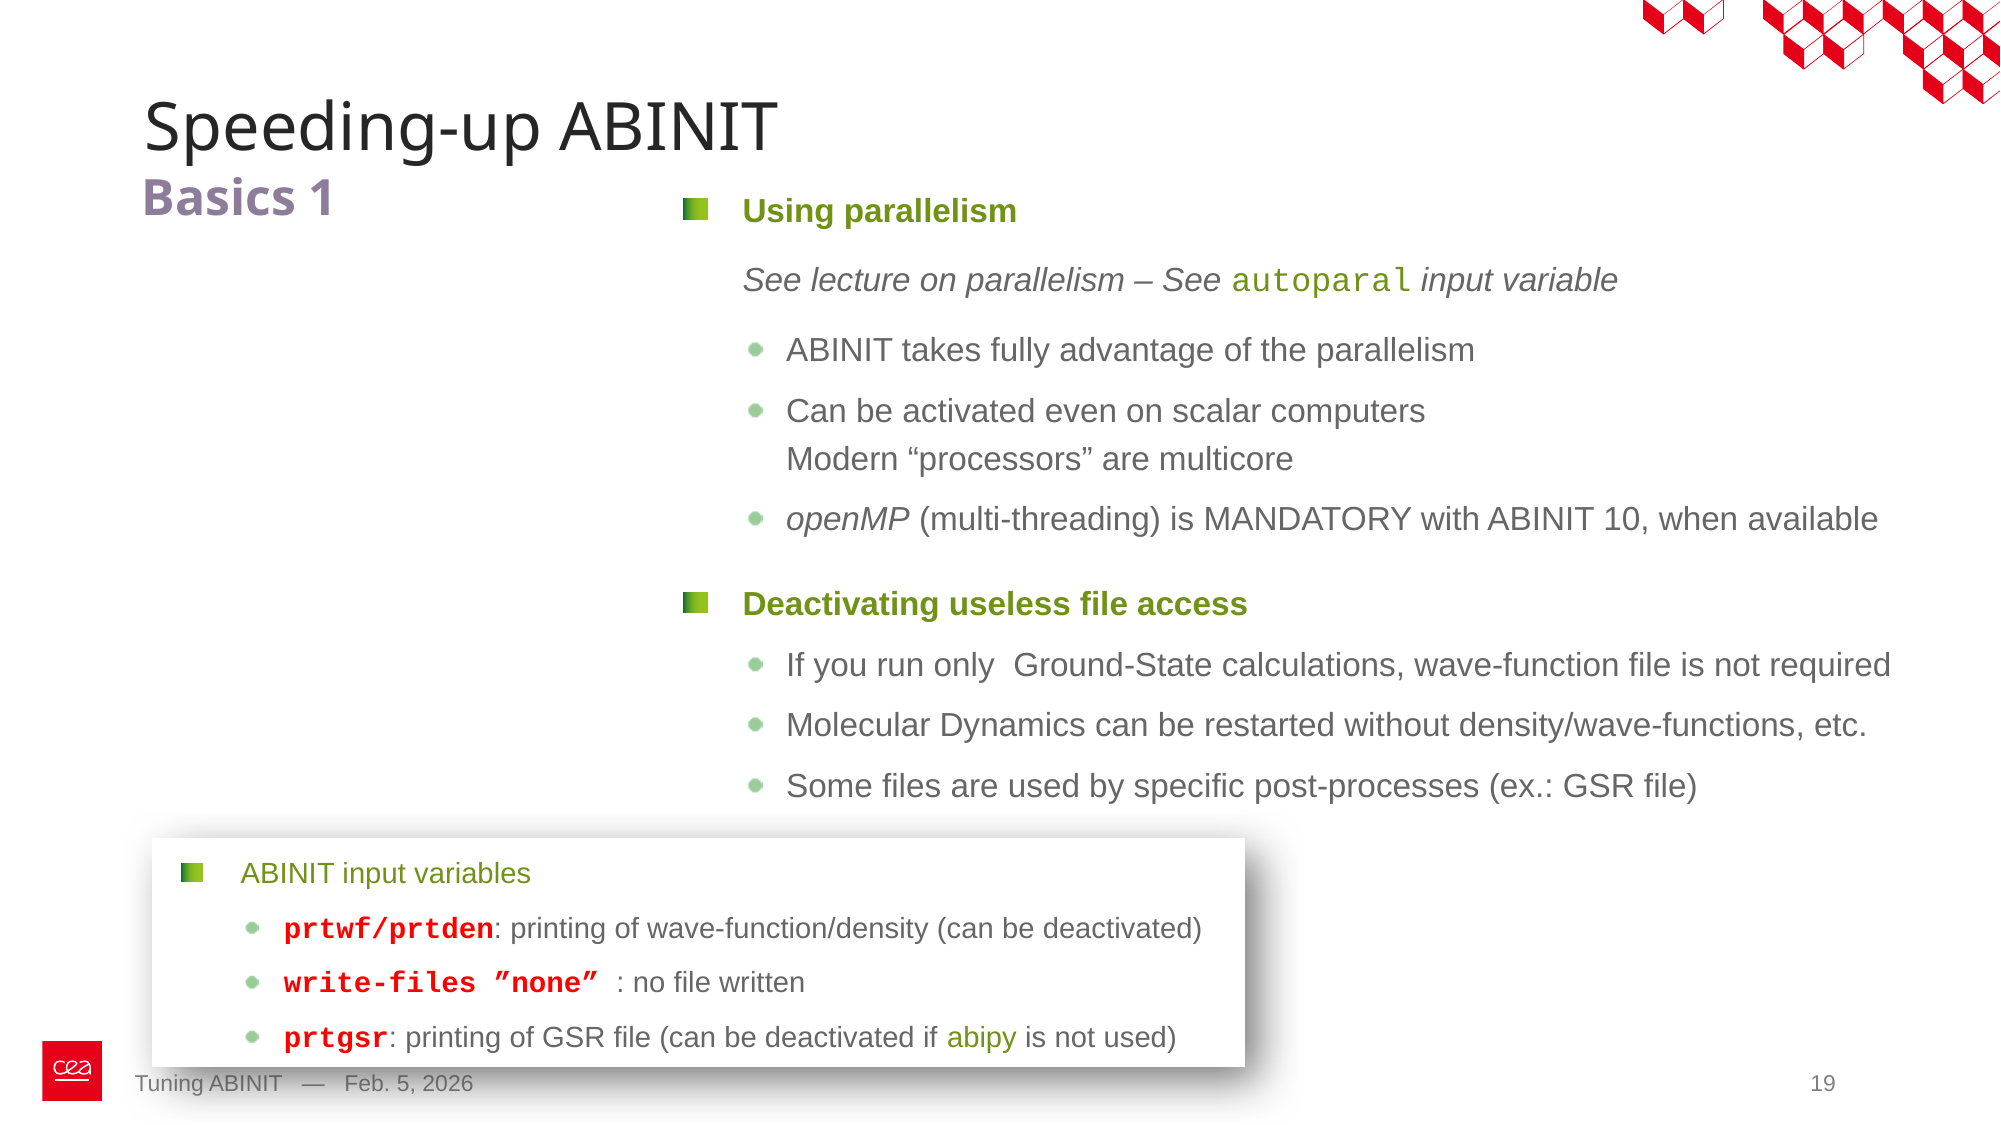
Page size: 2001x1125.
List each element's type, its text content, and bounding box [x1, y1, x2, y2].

picture [741, 337, 763, 359]
picture [741, 712, 763, 734]
picture [683, 592, 708, 613]
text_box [152, 837, 1392, 1067]
picture [741, 773, 763, 795]
picture [683, 198, 708, 220]
picture [741, 506, 763, 528]
picture [741, 398, 763, 420]
text_box Using parallelism See lecture on parallelism – See autoparal input variable ABINIT takes fully advantage of the parallelism Can be activated even on scalar computers Modern “processors” are multicore openMP (multi-threading) is MANDATORY with ABINIT 10, when available Deactivating useless file access If you run only Ground-State calculations, wave-function file is not required Molecular Dynamics can be restarted without density/wave-functions, etc. Some files are used by specific post-processes (ex.: GSR file) [668, 173, 1968, 812]
text_box Basics 1 [141, 165, 1575, 253]
text_box Speeding-up ABINIT [144, 76, 2000, 220]
picture [741, 652, 763, 674]
